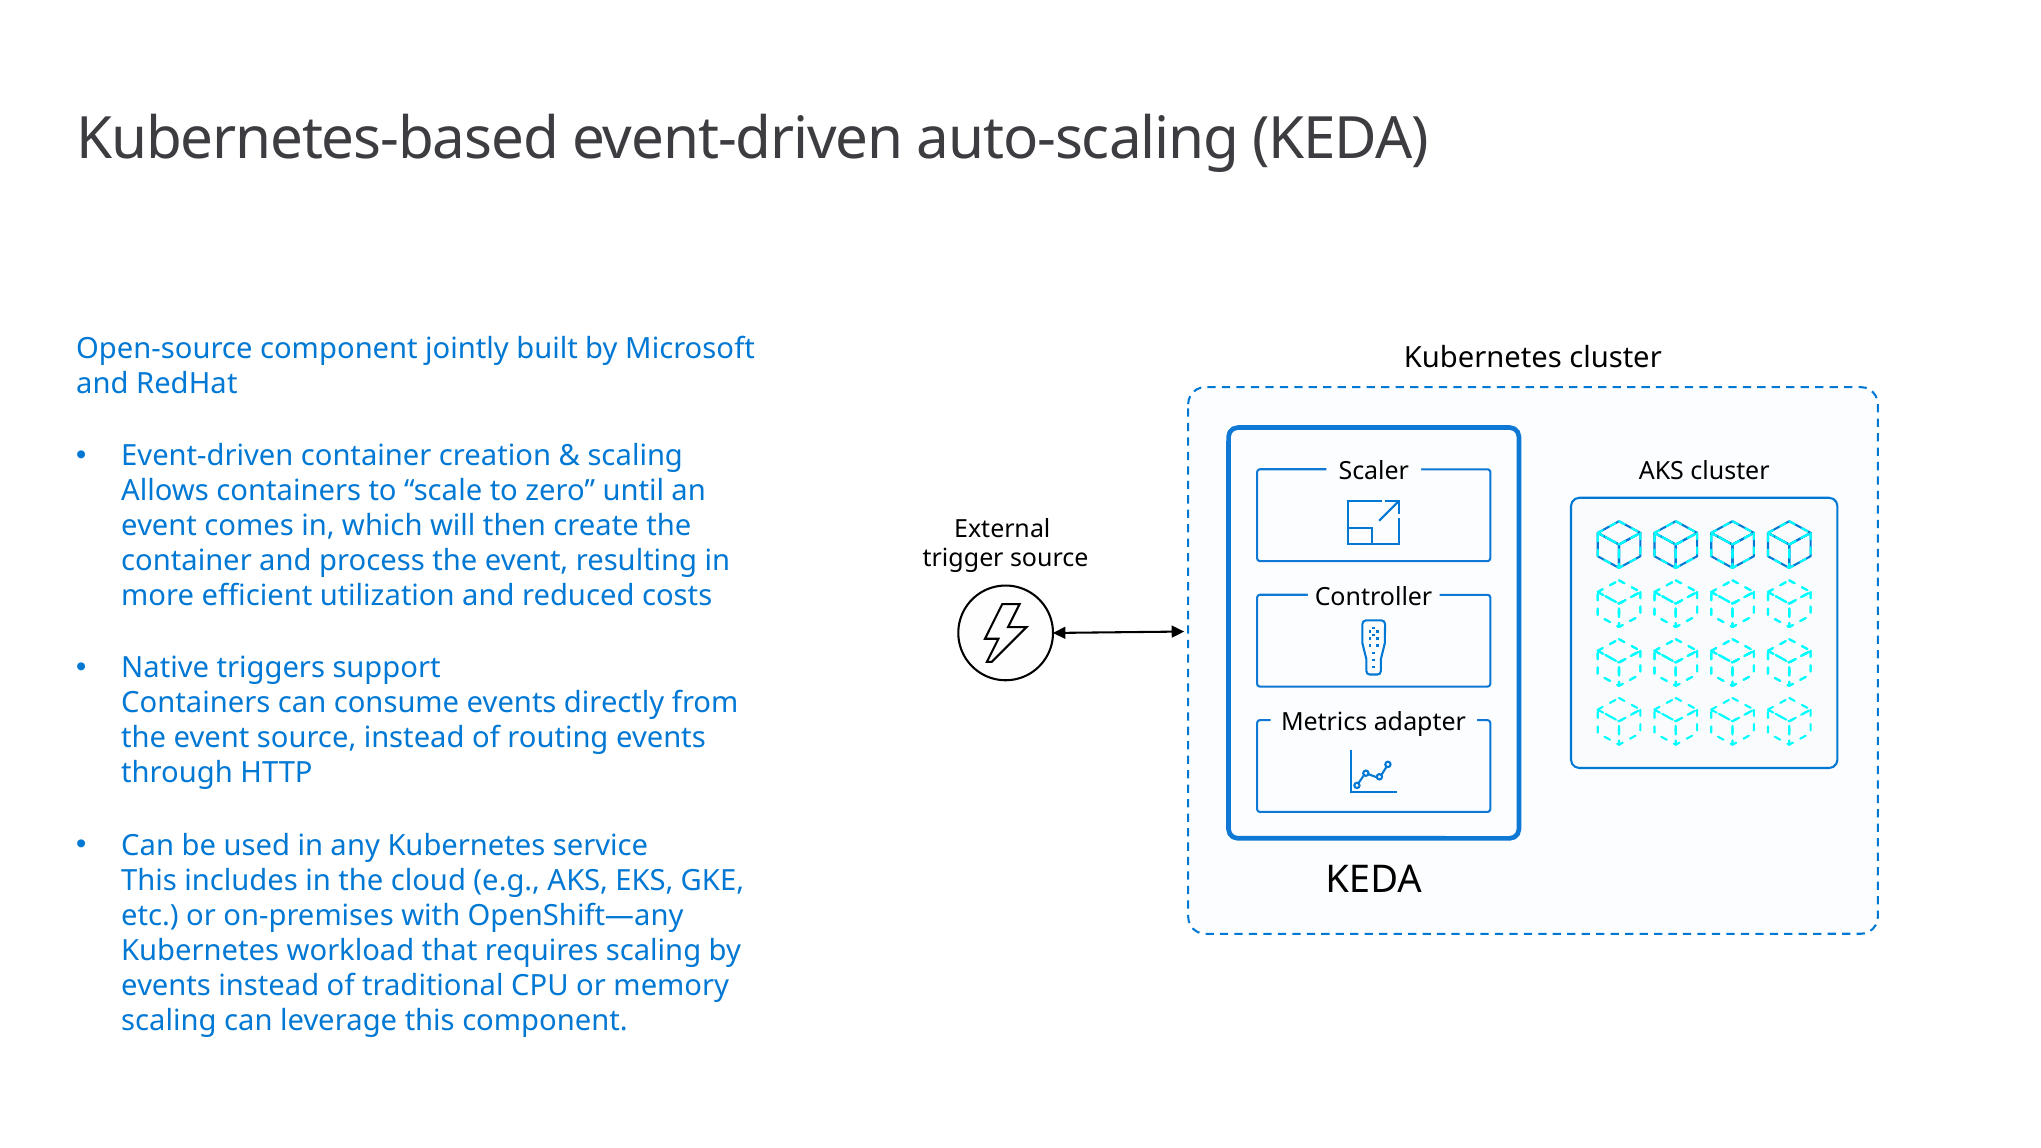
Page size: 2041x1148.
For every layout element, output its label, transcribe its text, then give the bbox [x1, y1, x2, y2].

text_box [1597, 580, 1811, 628]
text_box [1570, 497, 1839, 769]
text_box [1597, 638, 1811, 687]
text_box Open-source component jointly built by Microsoft and RedHat Event-driven container creation & scaling Allows containers to “scale to zero” until an event comes in, which will then create the container and process the event, resulting in more efficient utilization and reduced costs ​Native triggers support Containers can consume events directly from the event source, instead of routing events through HTTP ​Can be used in any Kubernetes service This includes in the cloud (e.g., AKS, EKS, GKE, etc.) or on-premises with OpenShift—any Kubernetes workload that requires scaling by events instead of traditional CPU or memory scaling can leverage this component. [76, 329, 790, 1037]
text_box [1187, 386, 1879, 935]
text_box Kubernetes cluster [1393, 338, 1673, 374]
text_box KEDA [1286, 854, 1461, 901]
text_box AKS cluster [1609, 454, 1800, 485]
text_box External trigger source [893, 511, 1119, 572]
title Kubernetes-based event-driven auto-scaling (KEDA) [76, 103, 1899, 172]
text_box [958, 585, 1054, 681]
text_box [1597, 697, 1811, 745]
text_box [1228, 427, 1520, 839]
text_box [1597, 520, 1811, 569]
